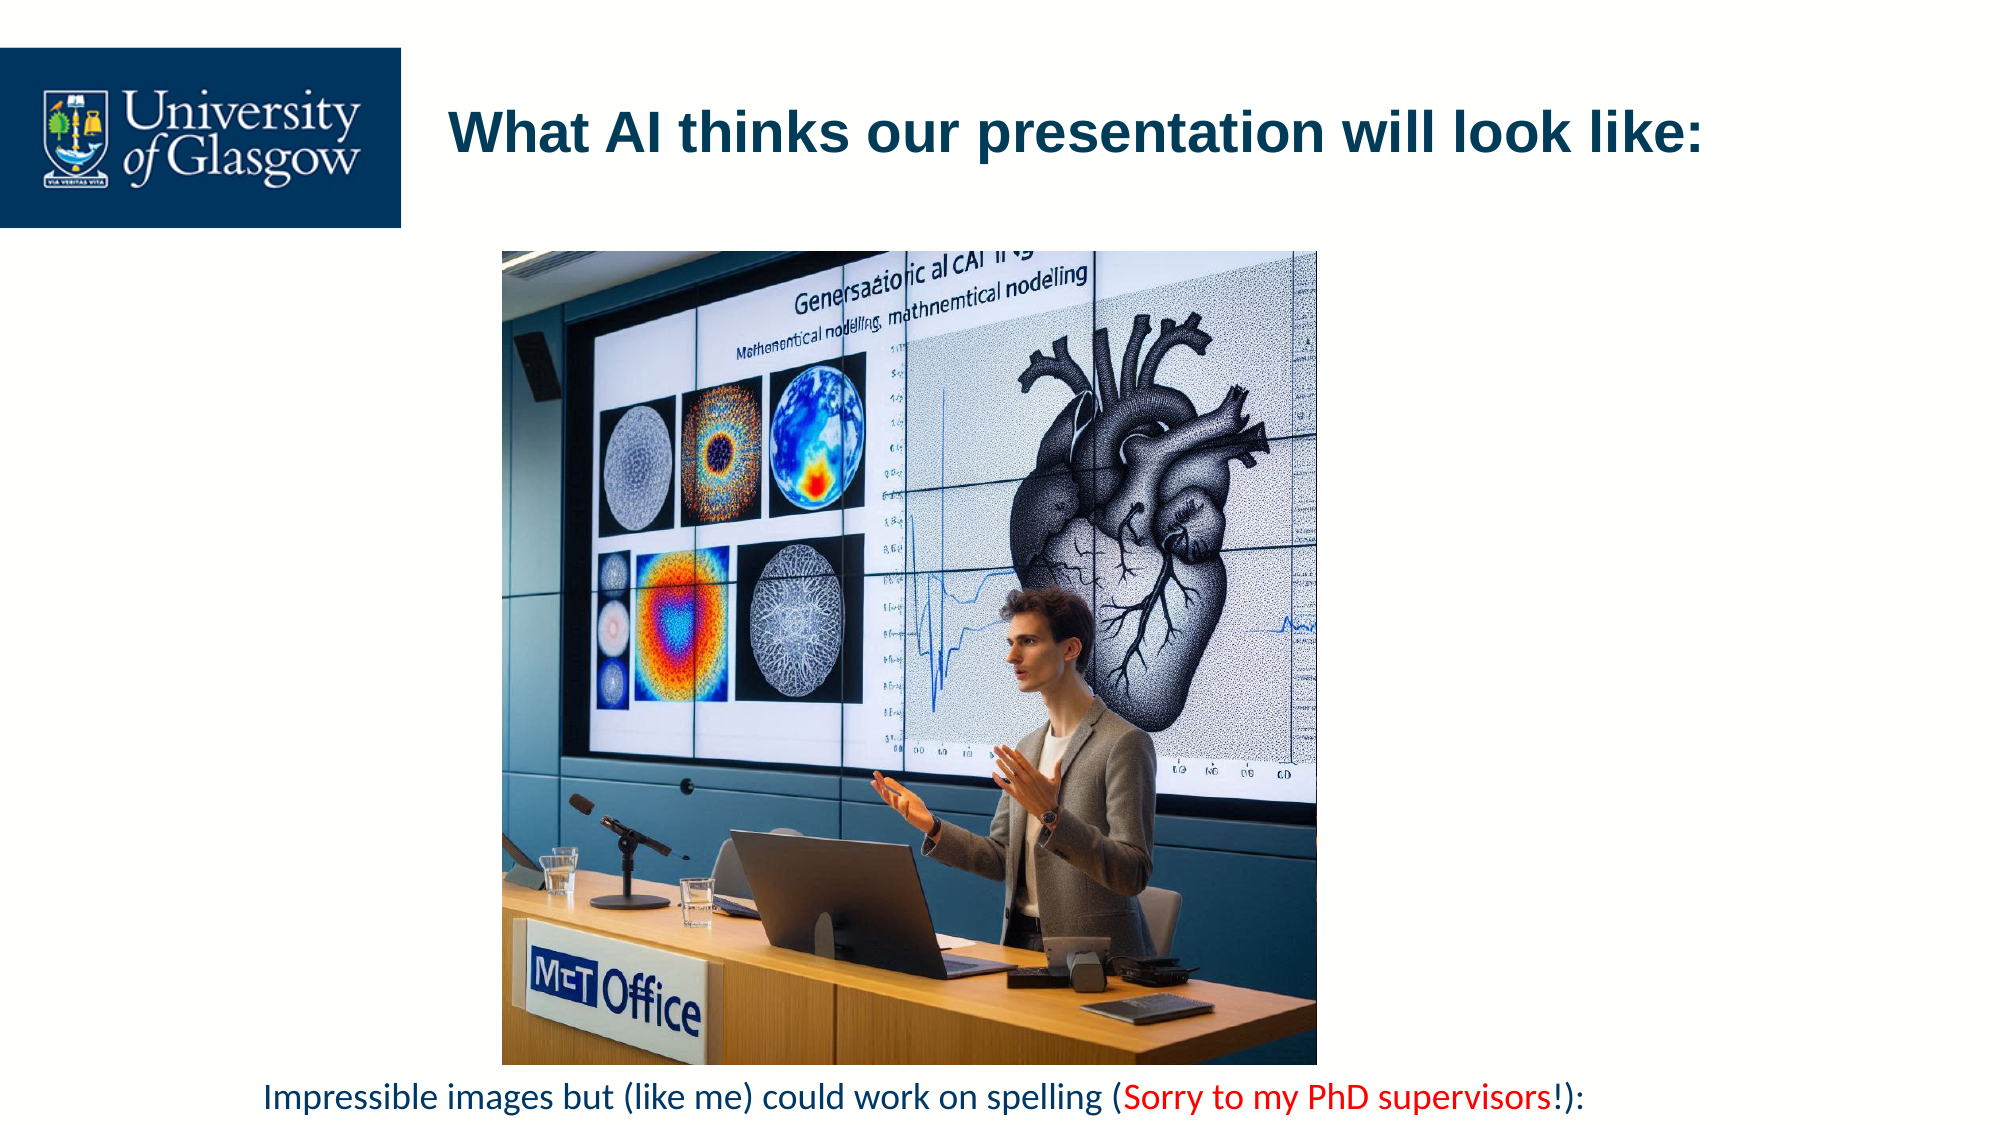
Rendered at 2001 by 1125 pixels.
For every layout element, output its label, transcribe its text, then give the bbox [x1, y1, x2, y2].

picture [0, 0, 2000, 1125]
text_box What AI thinks our presentation will look like: [433, 95, 1863, 187]
text_box Impressible images but (like me) could work on spelling (Sorry to my PhD supervisors!): [248, 1064, 2000, 1125]
